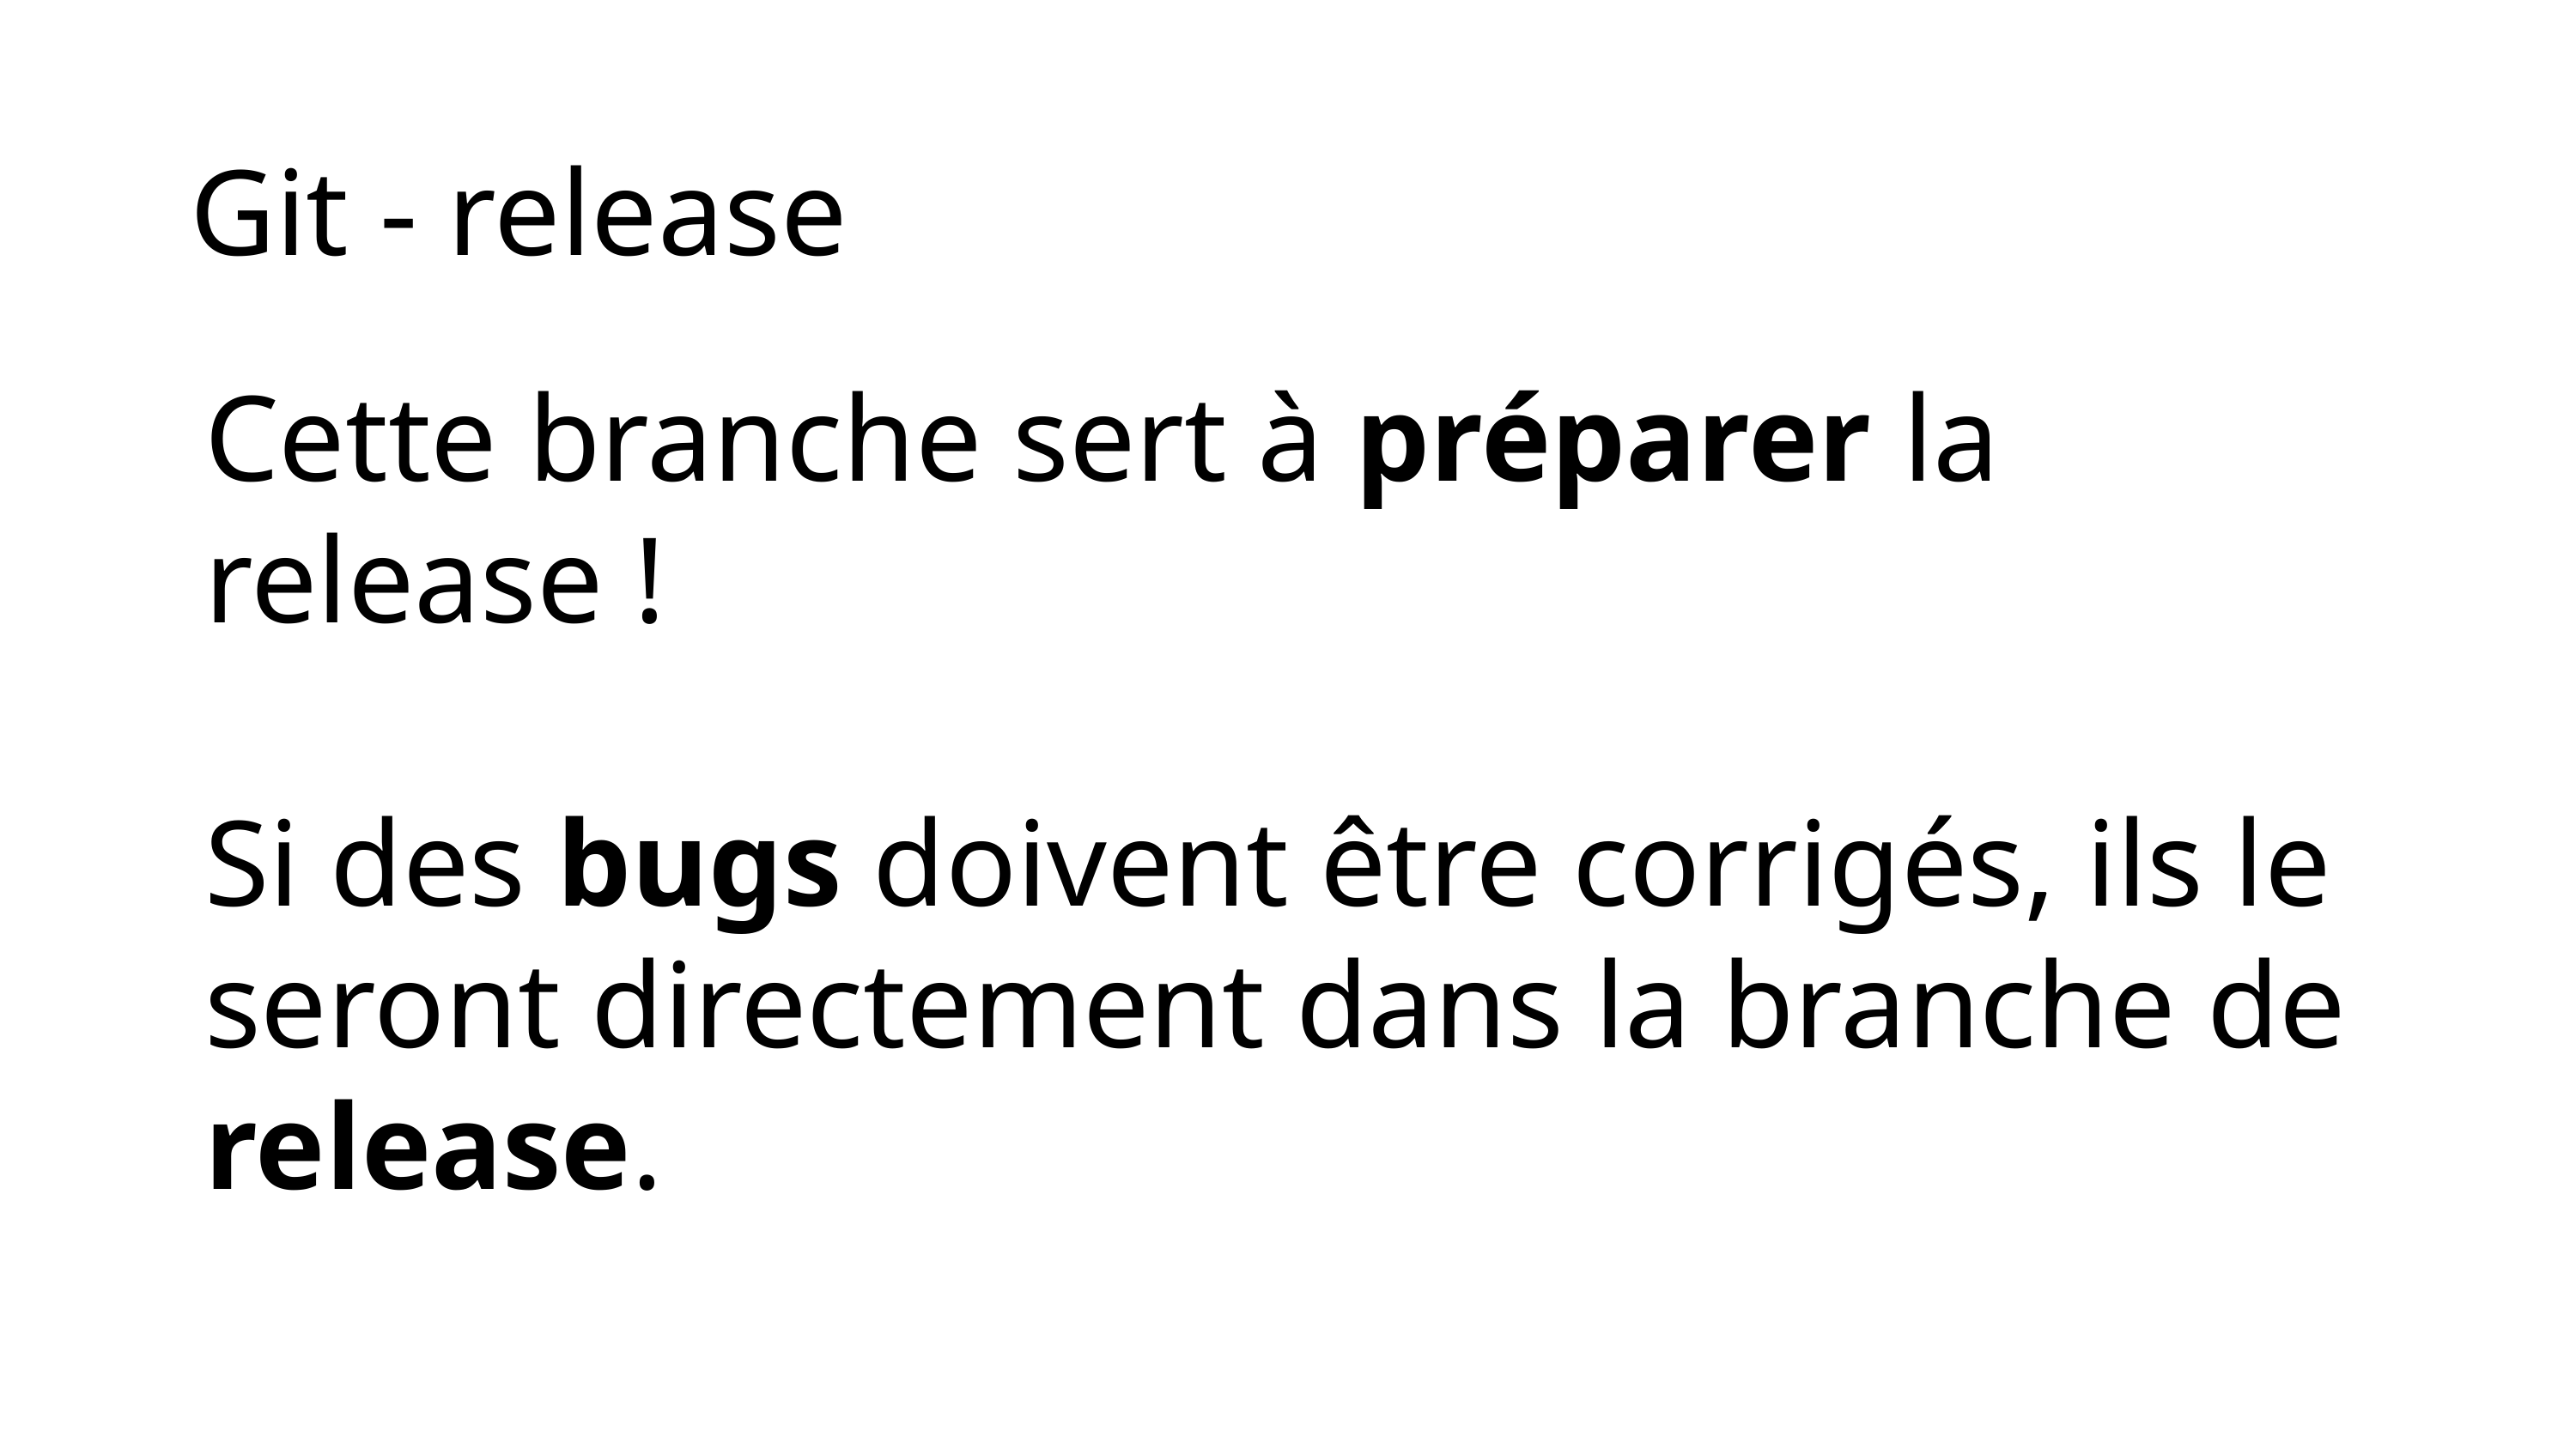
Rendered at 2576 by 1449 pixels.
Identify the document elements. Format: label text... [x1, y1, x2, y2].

text_box Cette branche sert à préparer la release ! Si des bugs doivent être corrigés, ils le seront directement dans la branche de release. [191, 356, 2377, 1220]
title Git - release [177, 76, 2399, 357]
